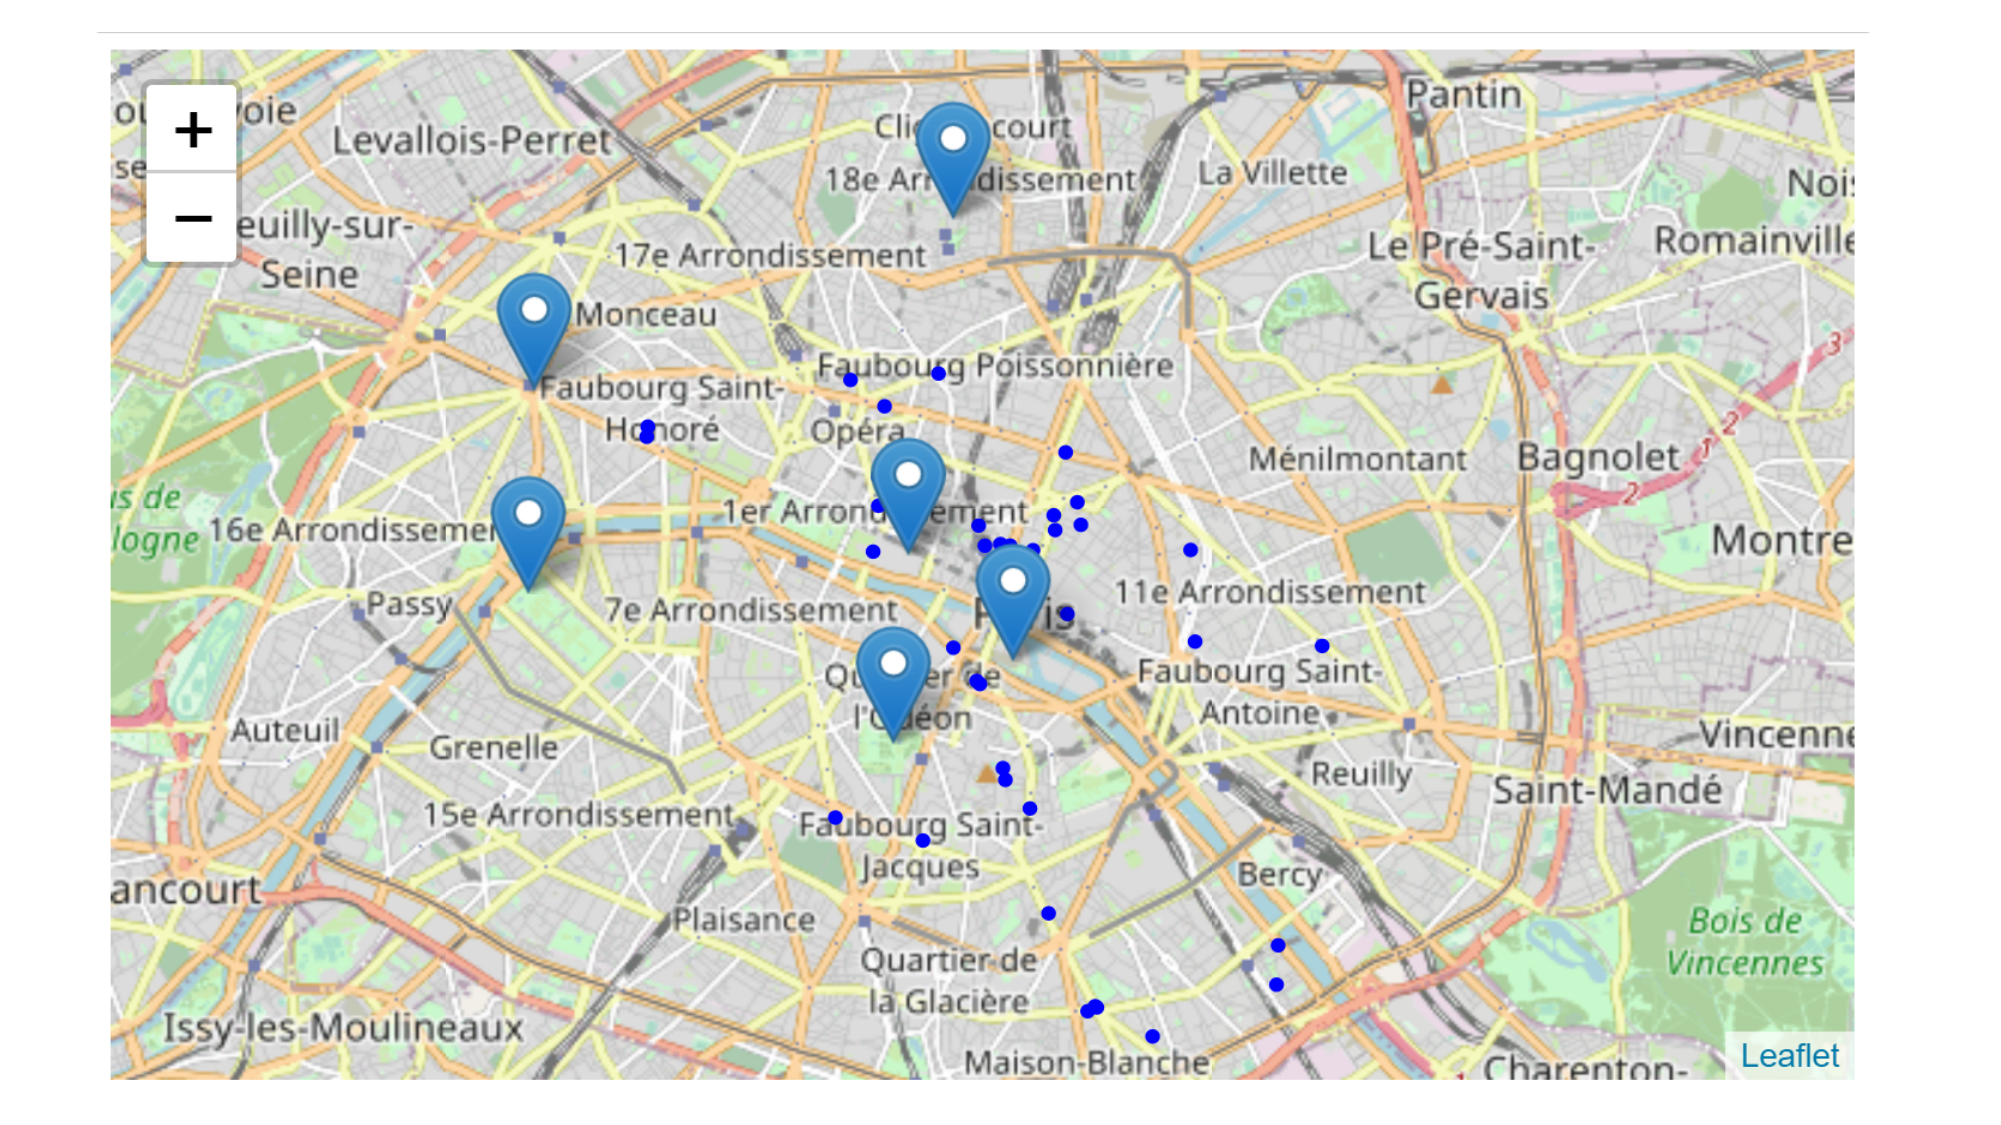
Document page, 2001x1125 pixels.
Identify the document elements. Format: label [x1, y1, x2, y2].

list [88, 32, 1875, 1087]
